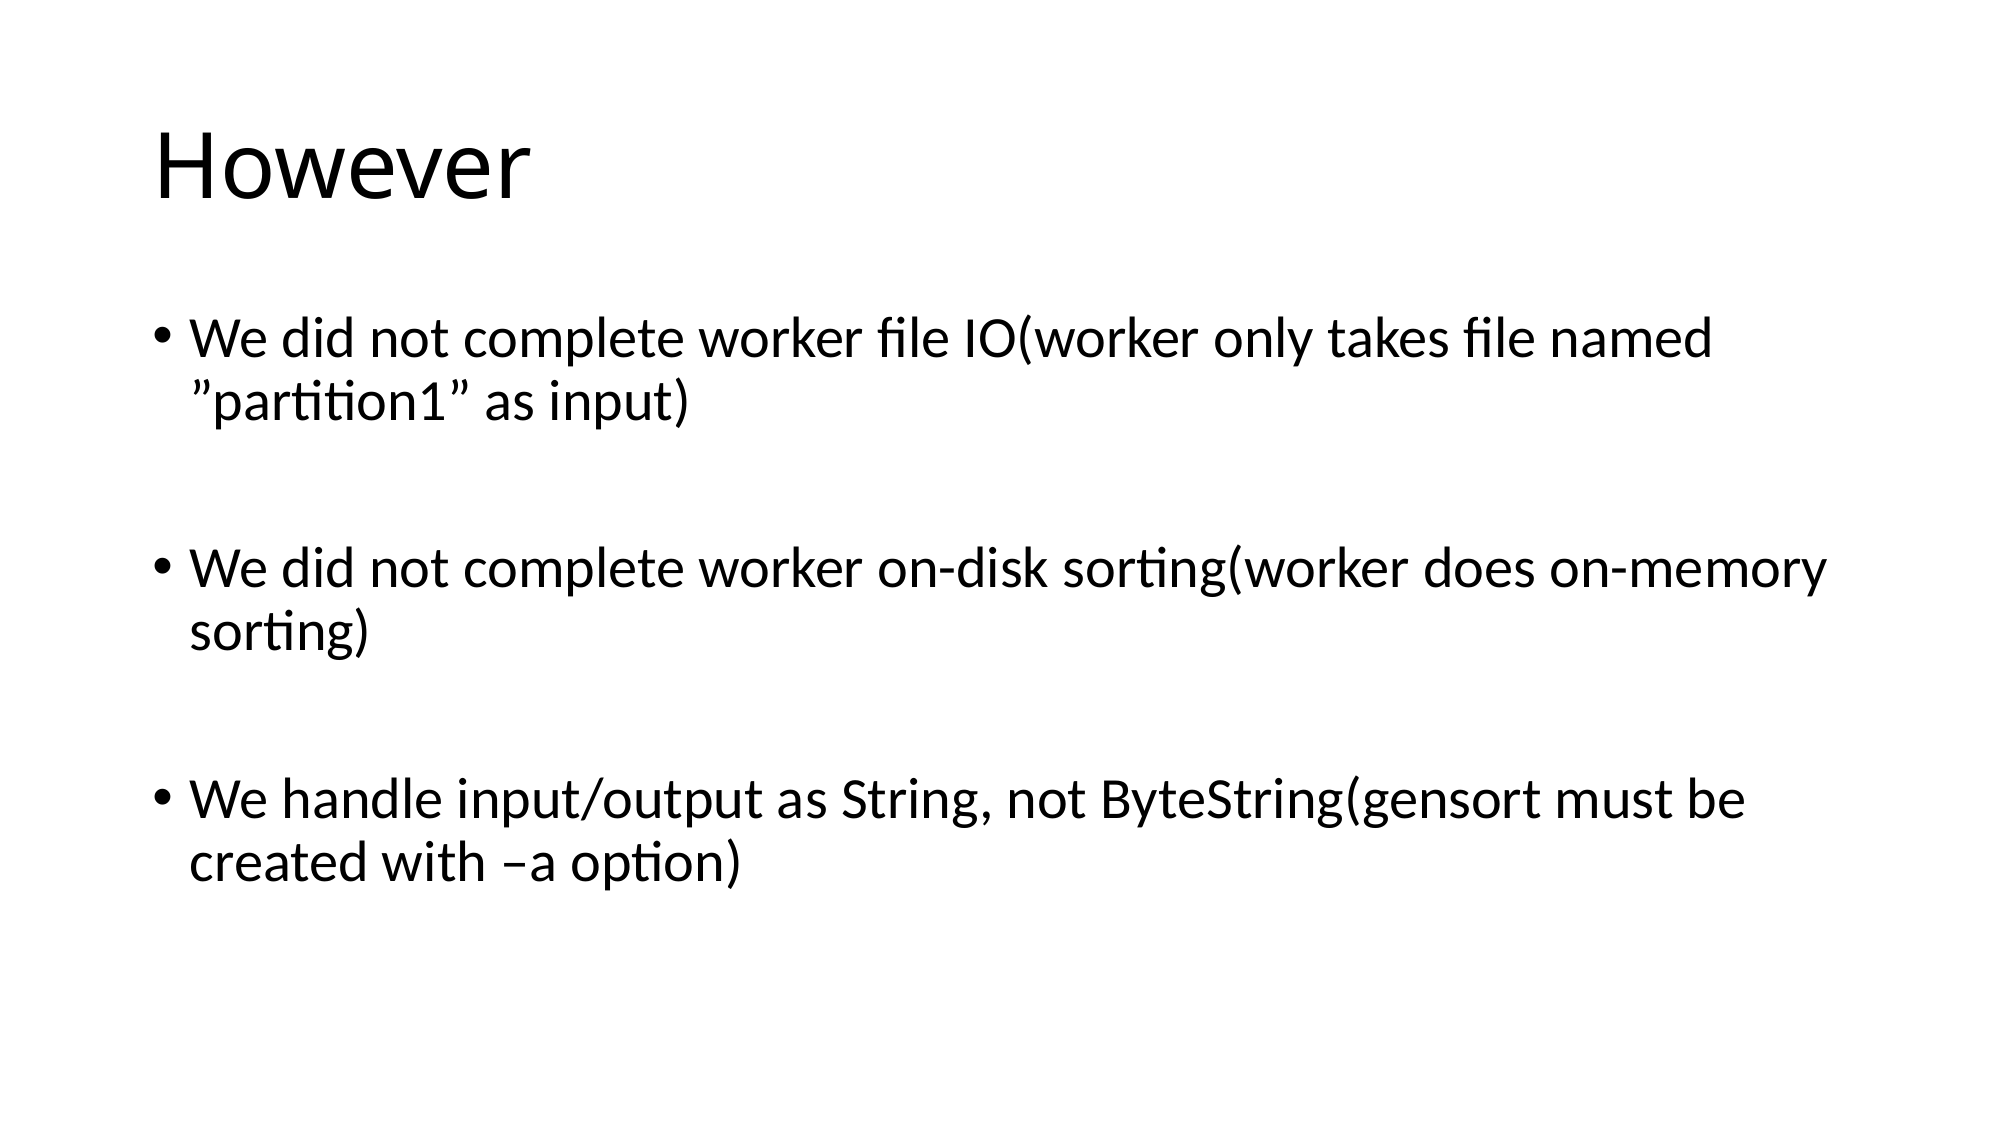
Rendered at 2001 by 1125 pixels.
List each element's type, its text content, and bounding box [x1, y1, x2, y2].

list We did not complete worker file IO(worker only takes file named ”partition1” as input) We did not complete worker on-disk sorting(worker does on-memory sorting) We handle input/output as String, not ByteString(gensort must be created with –a option) [137, 299, 1863, 1014]
title However [137, 59, 1863, 278]
